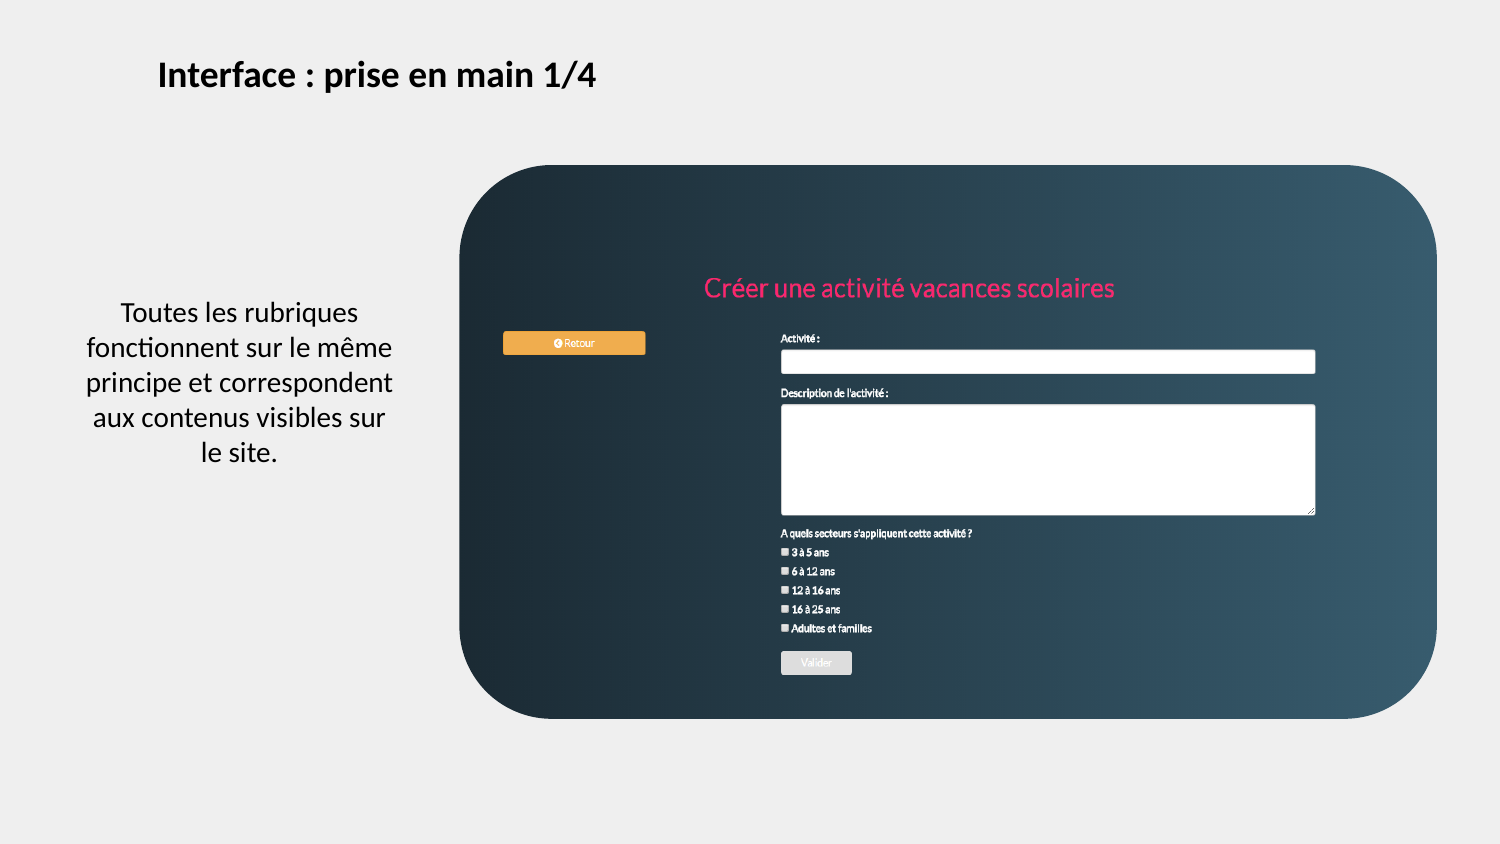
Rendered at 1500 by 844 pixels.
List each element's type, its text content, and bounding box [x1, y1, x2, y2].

picture [459, 164, 1438, 720]
text_box Toutes les rubriques fonctionnent sur le même principe et correspondent aux contenus visibles sur le site. [66, 278, 414, 566]
text_box Interface : prise en main 1/4 [49, 34, 705, 121]
